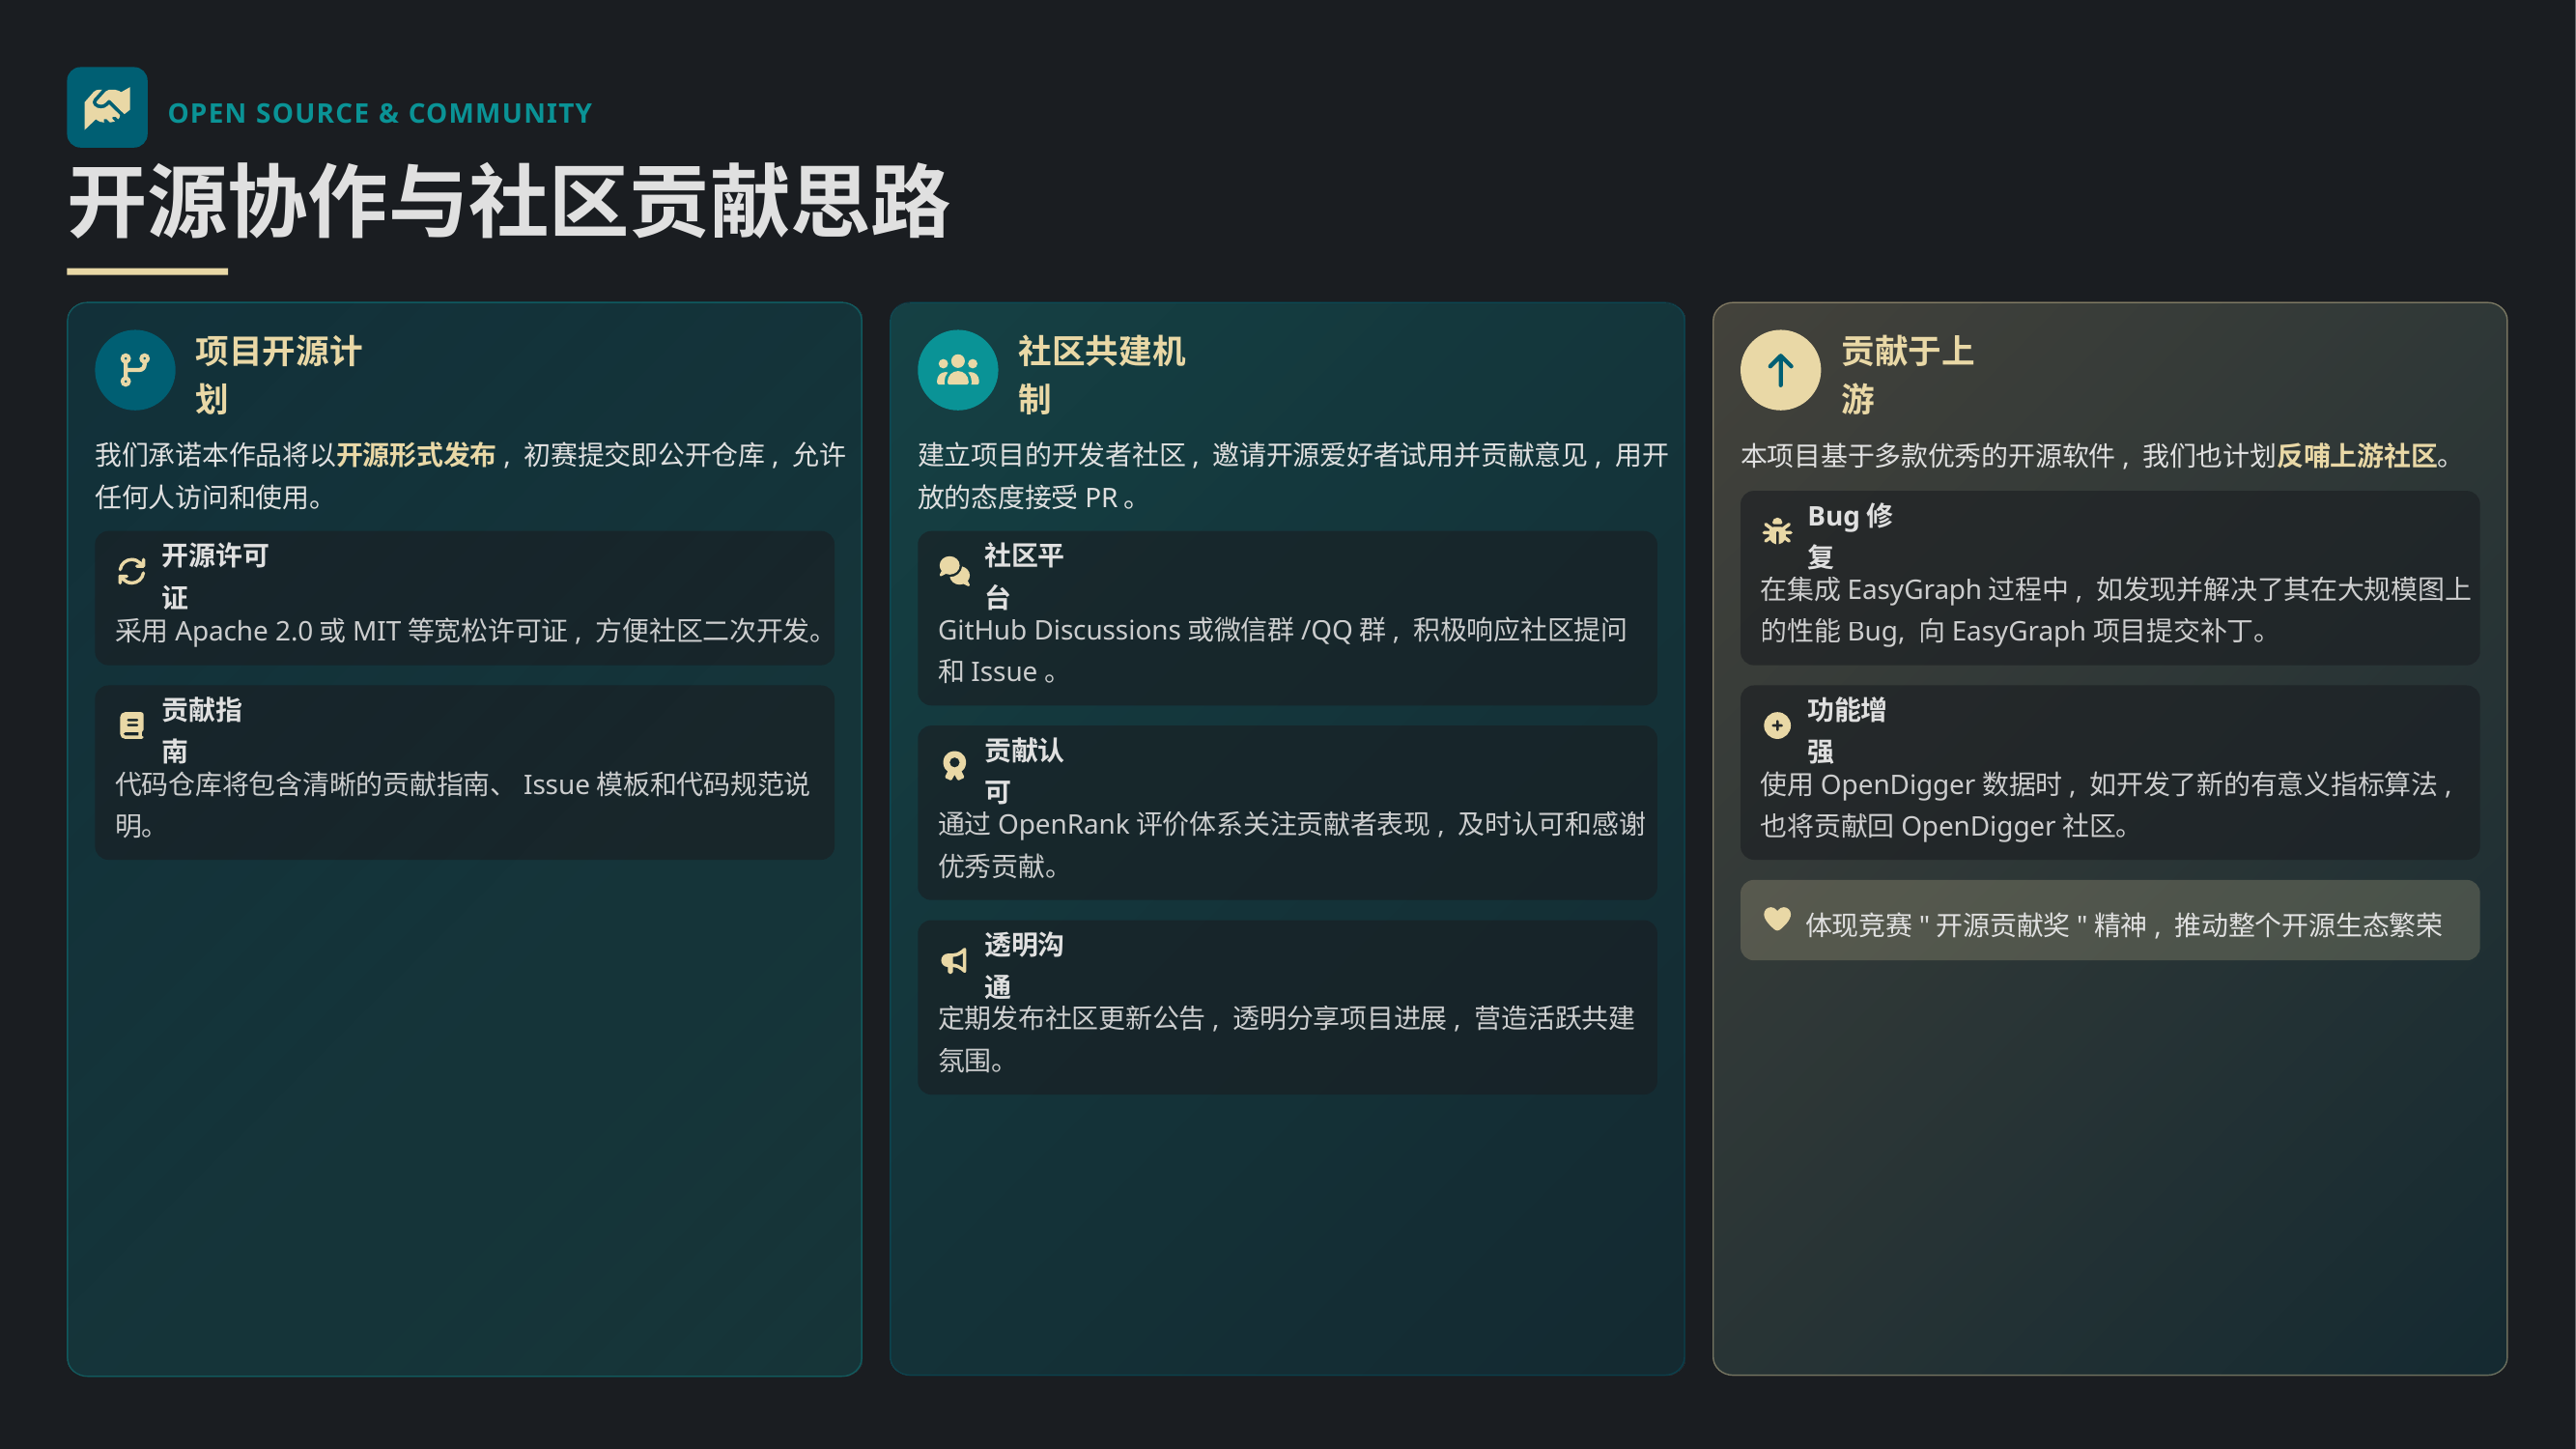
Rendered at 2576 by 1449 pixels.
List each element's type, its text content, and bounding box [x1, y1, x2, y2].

text_box [968, 372, 979, 385]
text_box [939, 555, 971, 586]
text_box [120, 712, 144, 739]
text_box 社区平台 [984, 551, 1084, 592]
text_box [938, 358, 948, 369]
text_box [96, 87, 130, 115]
text_box GitHub Discussions或微信群/QQ群, 积极响应社区提问和Issue。 [937, 605, 1651, 686]
text_box 功能增强 [1807, 705, 1907, 746]
text_box OPEN SOURCE & COMMUNITY [167, 87, 599, 128]
text_box 体现竞赛"开源贡献奖"精神, 推动整个开源生态繁荣 [1805, 899, 2474, 941]
text_box [918, 530, 1657, 706]
text_box [918, 725, 1657, 900]
text_box [1762, 523, 1793, 545]
text_box [943, 751, 967, 781]
text_box [948, 371, 969, 385]
text_box [1741, 879, 2480, 961]
text_box [67, 302, 863, 1377]
text_box [67, 67, 148, 148]
text_box [95, 685, 835, 861]
text_box [1741, 685, 2480, 861]
text_box [1764, 907, 1792, 931]
text_box [84, 89, 121, 130]
text_box 在集成EasyGraph过程中, 如发现并解决了其在大规模图上的性能Bug, 向EasyGraph项目提交补丁。 [1760, 564, 2474, 645]
text_box 项目开源计划 [195, 346, 374, 394]
text_box [1741, 491, 2480, 666]
text_box 贡献指南 [161, 705, 262, 746]
text_box [1764, 712, 1792, 739]
text_box 贡献于上游 [1841, 346, 1993, 394]
text_box Bug修复 [1807, 510, 1900, 552]
text_box 开源许可证 [161, 551, 283, 592]
text_box 定期发布社区更新公告, 透明分享项目进展, 营造活跃共建氛围。 [937, 993, 1651, 1075]
text_box 代码仓库将包含清晰的贡献指南、Issue模板和代码规范说明。 [115, 758, 828, 840]
text_box [118, 571, 146, 585]
text_box 透明沟通 [984, 940, 1084, 980]
text_box 开源协作与社区贡献思路 [67, 167, 2549, 248]
text_box [937, 372, 948, 385]
text_box [950, 354, 965, 368]
text_box [918, 920, 1657, 1095]
text_box [1741, 329, 1822, 411]
text_box 贡献认可 [984, 745, 1084, 786]
text_box 建立项目的开发者社区, 邀请开源爱好者试用并贡献意见, 用开放的态度接受PR。 [918, 430, 1671, 511]
text_box 我们承诺本作品将以开源形式发布, 初赛提交即公开仓库, 允许任何人访问和使用。 [95, 430, 848, 511]
text_box [968, 358, 977, 369]
text_box 使用OpenDigger数据时, 如开发了新的有意义指标算法, 也将贡献回OpenDigger社区。 [1760, 758, 2474, 840]
text_box [1713, 302, 2507, 1376]
text_box 社区共建机制 [1018, 346, 1197, 394]
text_box [67, 268, 229, 275]
text_box 本项目基于多款优秀的开源软件, 我们也计划反哺上游社区。 [1741, 430, 2494, 471]
text_box 通过OpenRank评价体系关注贡献者表现, 及时认可和感谢优秀贡献。 [937, 799, 1651, 880]
text_box [95, 530, 835, 666]
text_box [120, 353, 151, 387]
text_box [1772, 517, 1783, 525]
text_box [118, 557, 146, 572]
text_box [918, 329, 999, 411]
text_box [95, 329, 176, 411]
text_box [890, 302, 1685, 1376]
text_box 采用Apache 2.0或MIT等宽松许可证, 方便社区二次开发。 [115, 605, 828, 645]
text_box [1768, 354, 1794, 387]
text_box [941, 948, 967, 975]
